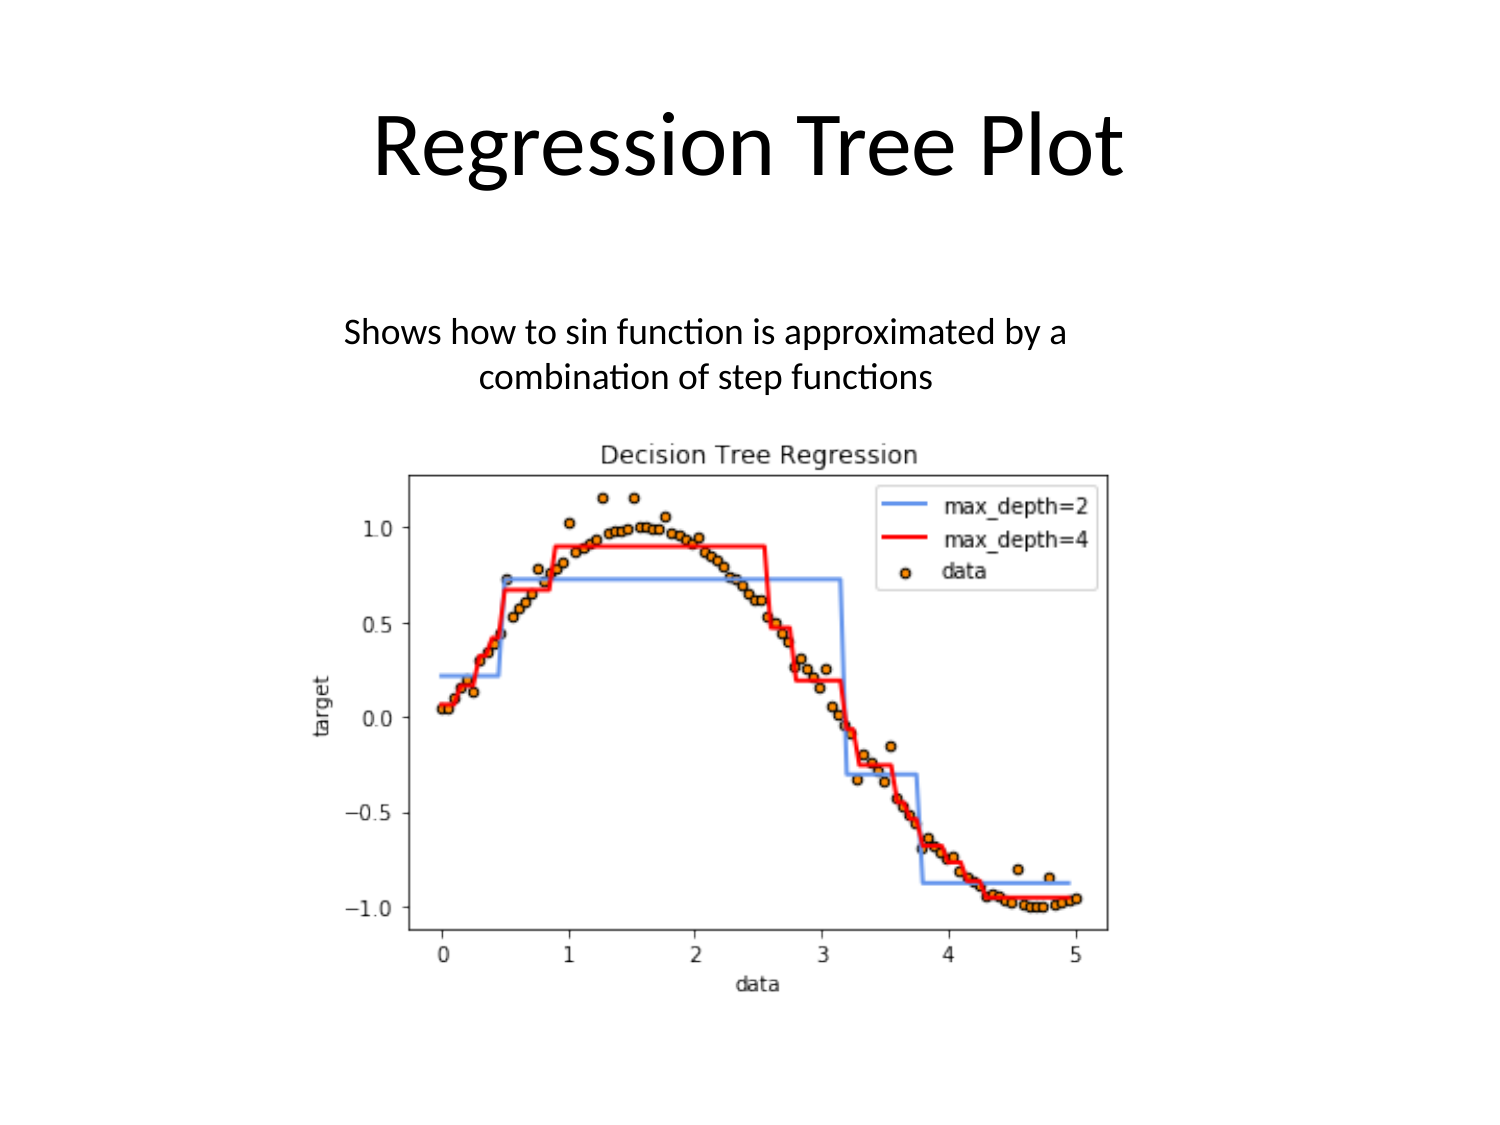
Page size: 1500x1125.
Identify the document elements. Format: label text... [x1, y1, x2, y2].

picture [300, 429, 1122, 1009]
text_box Shows how to sin function is approximated by a combination of step functions [299, 299, 1113, 405]
title Regression Tree Plot [75, 45, 1425, 233]
